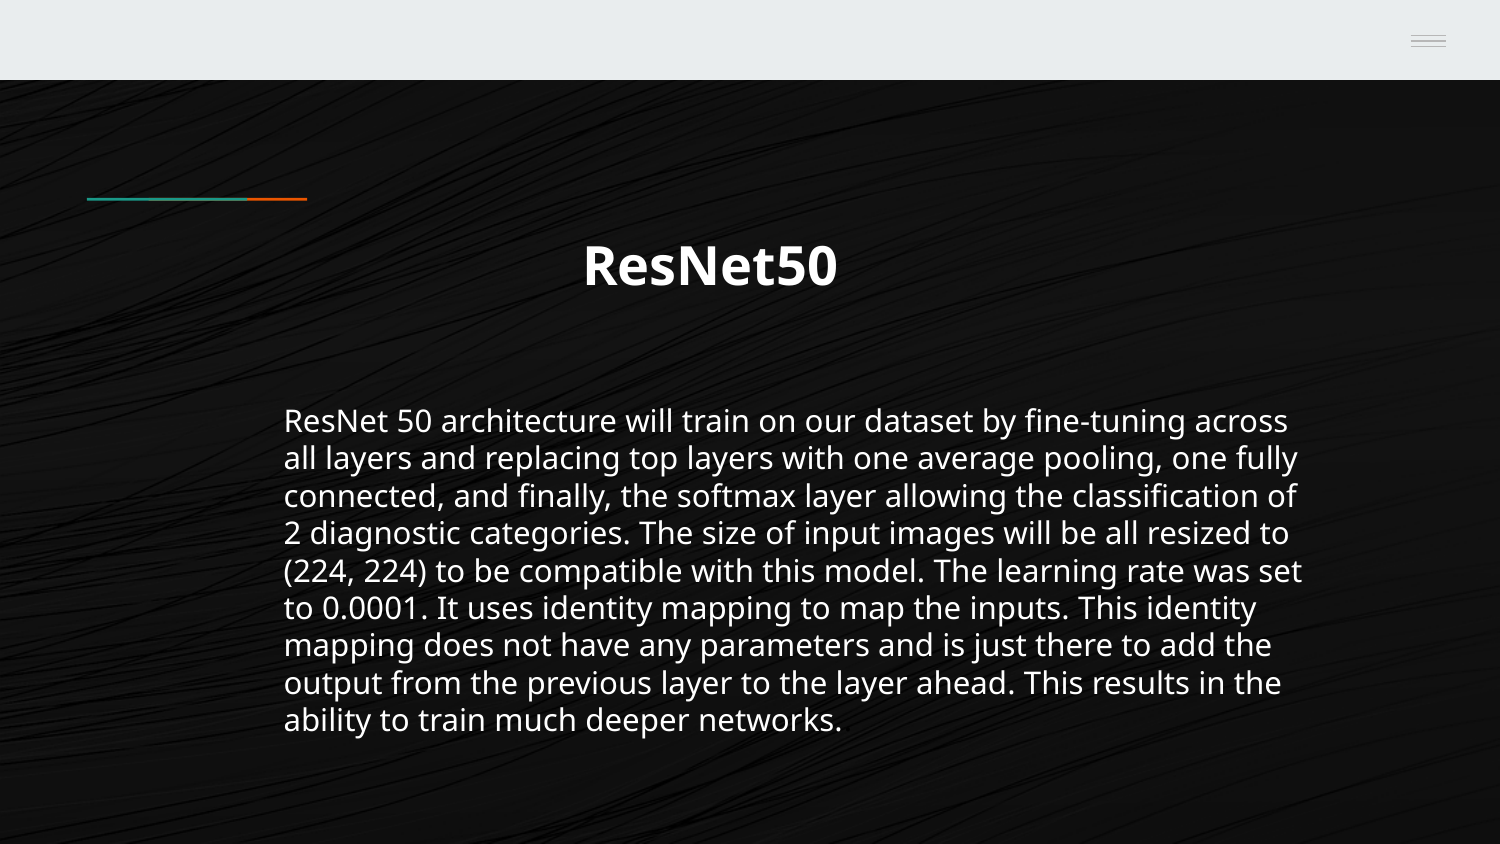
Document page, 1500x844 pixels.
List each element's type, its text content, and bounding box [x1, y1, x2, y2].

list ResNet 50 architecture will train on our dataset by fine-tuning across all layers and replacing top layers with one average pooling, one fully connected, and finally, the softmax layer allowing the classification of 2 diagnostic categories. The size of input images will be all resized to (224, 224) to be compatible with this model. The learning rate was set to 0.0001. It uses identity mapping to map the inputs. This identity mapping does not have any parameters and is just there to add the output from the previous layer to the layer ahead. This results in the ability to train much deeper networks.. [268, 385, 1333, 826]
title ResNet50 [567, 216, 909, 385]
picture [0, 80, 1500, 844]
